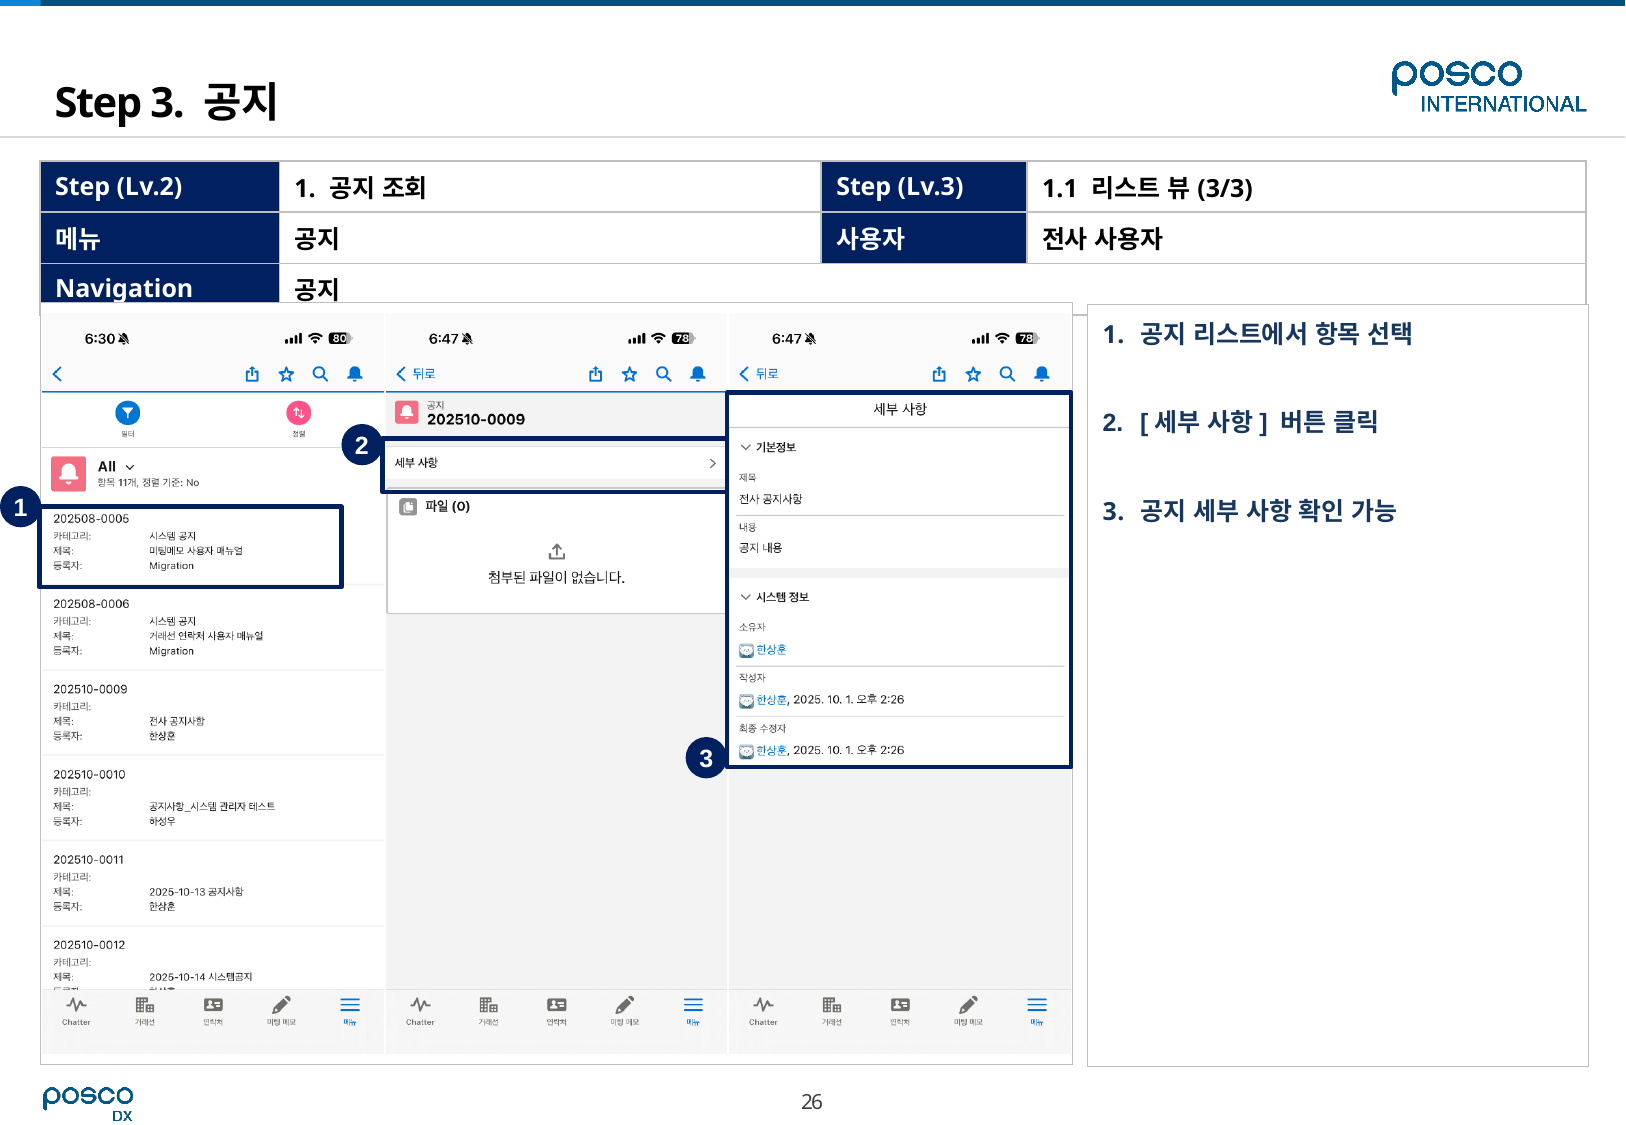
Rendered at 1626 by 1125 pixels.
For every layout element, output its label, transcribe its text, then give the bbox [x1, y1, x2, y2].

table_cell 전사 사용자 [1028, 213, 1585, 263]
table_header Step (Lv.2) [41, 162, 279, 211]
text_box Step 3. 공지 [39, 68, 685, 115]
table_cell 메뉴 [41, 213, 279, 263]
picture [0, 0, 41, 6]
picture [43, 1087, 133, 1121]
table_header Step (Lv.3) [822, 162, 1026, 211]
table_cell 공지 [280, 264, 1585, 314]
picture [1391, 59, 1587, 113]
text_box 공지 리스트에서 항목 선택 [세부 사항] 버튼 클릭 공지 세부 사항 확인 가능 [1087, 304, 1589, 1067]
picture [729, 313, 1071, 1054]
picture [386, 313, 728, 1054]
table_cell Navigation [41, 264, 279, 302]
table_header 1. 공지 조회 [280, 162, 820, 211]
table_cell 공지 [280, 213, 820, 263]
picture [42, 313, 384, 1054]
table_header 1.1 리스트 뷰(3/3) [1028, 162, 1585, 211]
text_box 1 [0, 485, 42, 528]
table_cell 사용자 [822, 213, 1026, 263]
text_box [40, 302, 1073, 1065]
